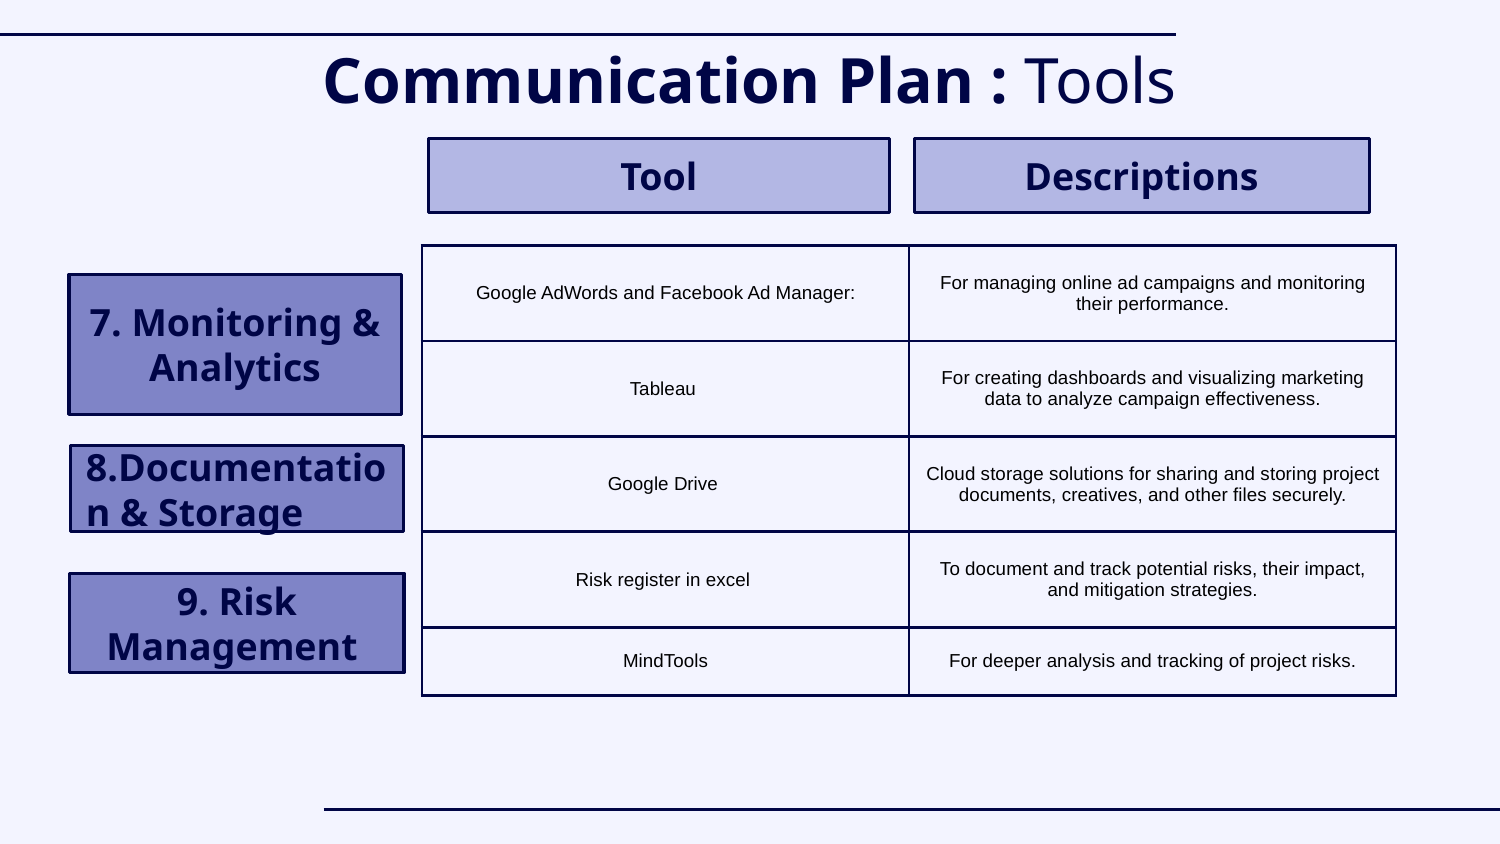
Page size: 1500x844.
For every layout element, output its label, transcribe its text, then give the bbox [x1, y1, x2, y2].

table_cell For creating dashboards and visualizing marketing data to analyze campaign effectiveness. [910, 342, 1395, 435]
table_cell Risk register in excel [423, 533, 908, 626]
text_box 9. Risk Management [69, 573, 405, 673]
table_cell MindTools [423, 629, 908, 694]
table_cell Cloud storage solutions for sharing and storing project documents, creatives, and other files securely. [910, 438, 1395, 530]
title Communication Plan : Tools [130, 25, 1370, 106]
text_box 7. Monitoring & Analytics [69, 274, 402, 415]
table_header For managing online ad campaigns and monitoring their performance. [910, 247, 1395, 340]
table_cell Google Drive [423, 438, 908, 530]
table_cell Tableau [423, 342, 908, 435]
text_box Tool [428, 138, 890, 213]
table_header Google AdWords and Facebook Ad Manager: [423, 247, 908, 340]
table_cell To document and track potential risks, their impact, and mitigation strategies. [910, 533, 1395, 626]
text_box 8.Documentation & Storage [70, 445, 404, 532]
text_box Descriptions [914, 138, 1370, 213]
table_cell For deeper analysis and tracking of project risks. [910, 629, 1395, 694]
